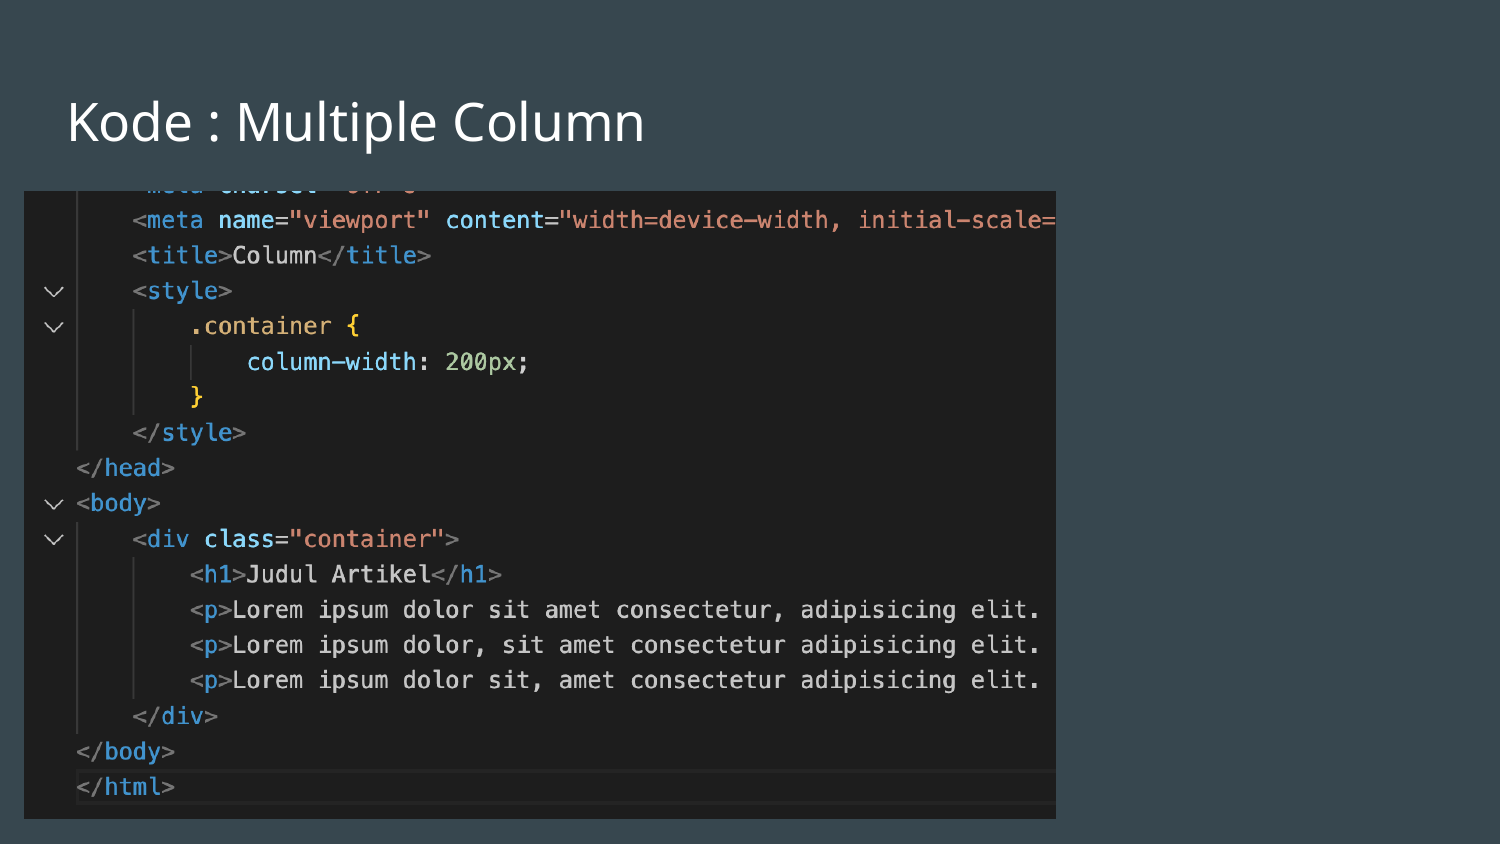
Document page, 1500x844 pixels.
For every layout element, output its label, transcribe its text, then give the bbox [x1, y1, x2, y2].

picture [24, 191, 1057, 819]
title Kode : Multiple Column [51, 72, 1449, 167]
